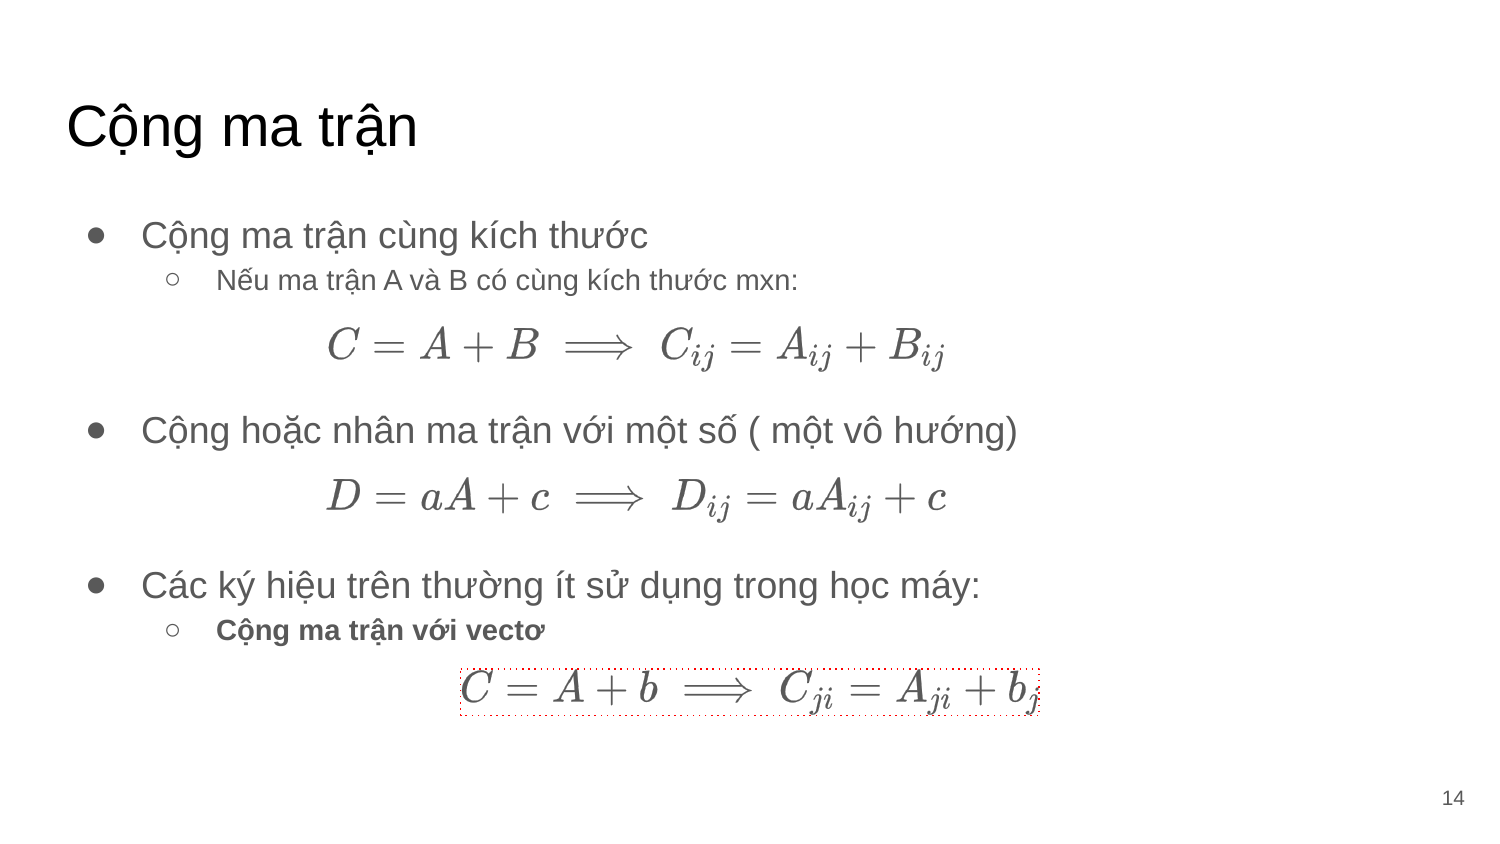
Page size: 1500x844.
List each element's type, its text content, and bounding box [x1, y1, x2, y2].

picture [461, 669, 1039, 716]
list Cộng ma trận cùng kích thước Nếu ma trận A và B có cùng kích thước mxn: Cộng hoặc nhân ma trận với một số ( một vô hướng) Các ký hiệu trên thường ít sử dụng trong học máy: Cộng ma trận với vectơ [51, 189, 1449, 750]
picture [327, 325, 944, 372]
slide_number ‹#› [1389, 764, 1480, 830]
picture [326, 477, 946, 524]
title Cộng ma trận [51, 72, 1449, 167]
